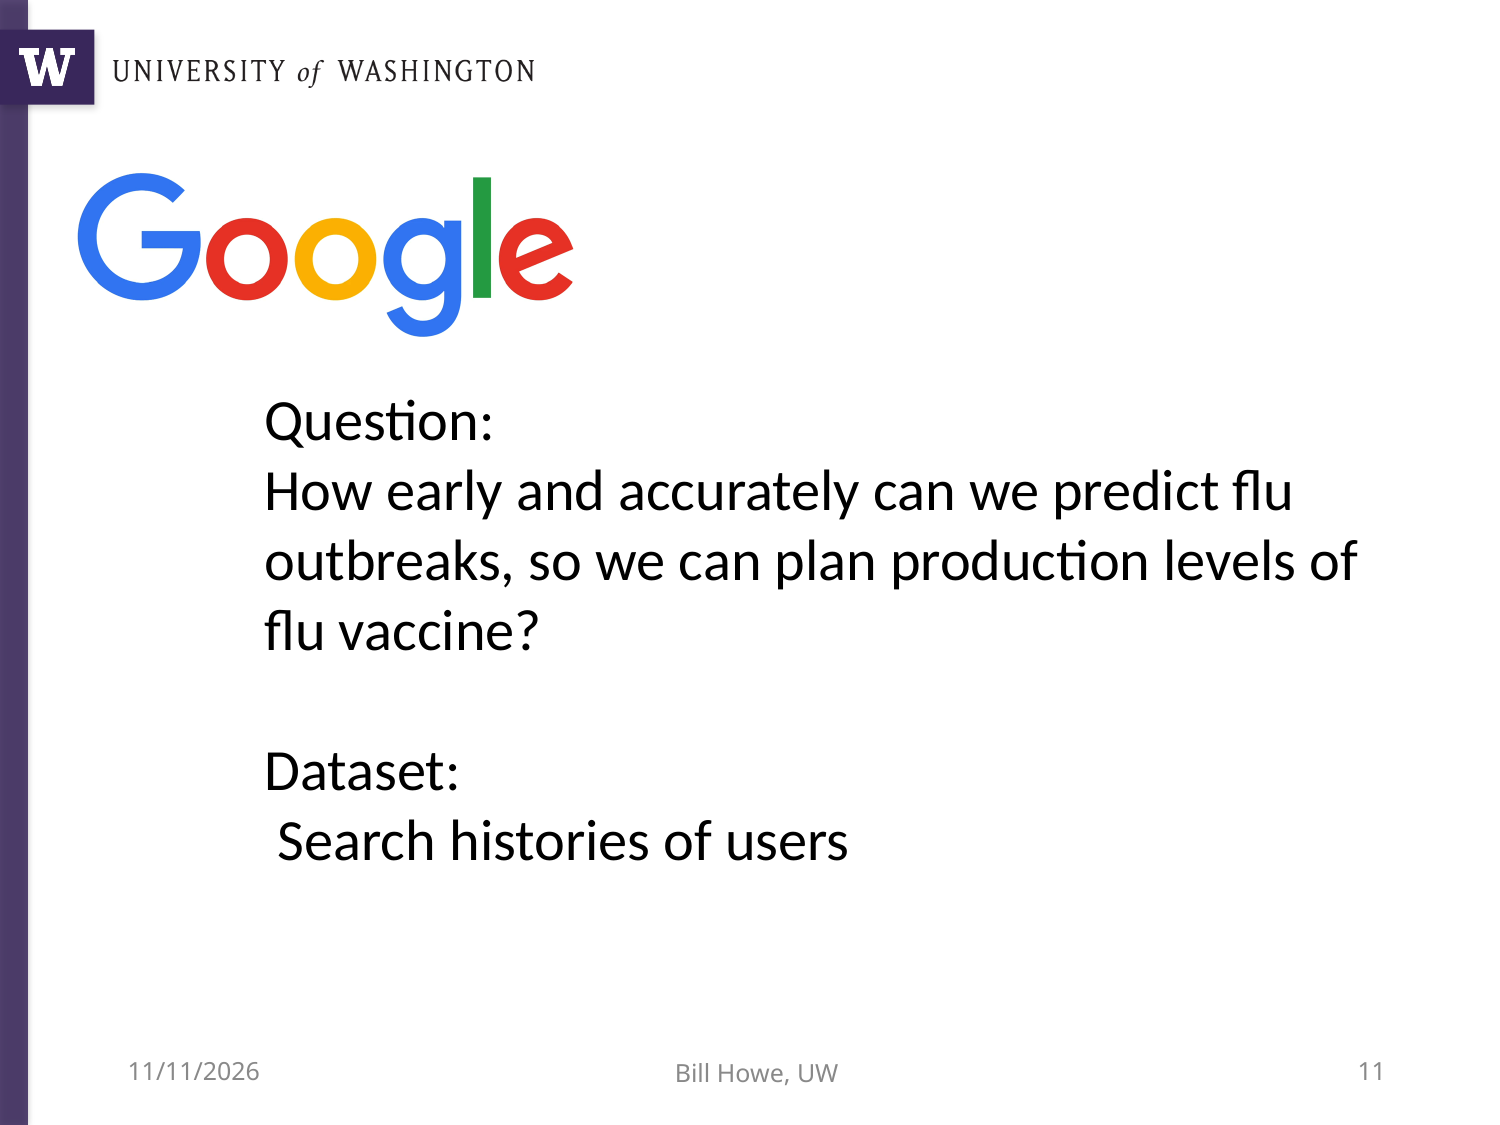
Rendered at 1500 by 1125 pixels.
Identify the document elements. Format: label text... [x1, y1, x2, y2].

picture [19, 48, 75, 86]
text_box Question: How early and accurately can we predict flu outbreaks, so we can plan production levels of flu vaccine? Dataset: Search histories of users [249, 375, 1375, 880]
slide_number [112, 1042, 463, 1103]
picture [112, 59, 534, 88]
slide_number 11 [1051, 1042, 1402, 1103]
footer Bill Howe, UW [519, 1042, 995, 1103]
picture [74, 170, 576, 338]
